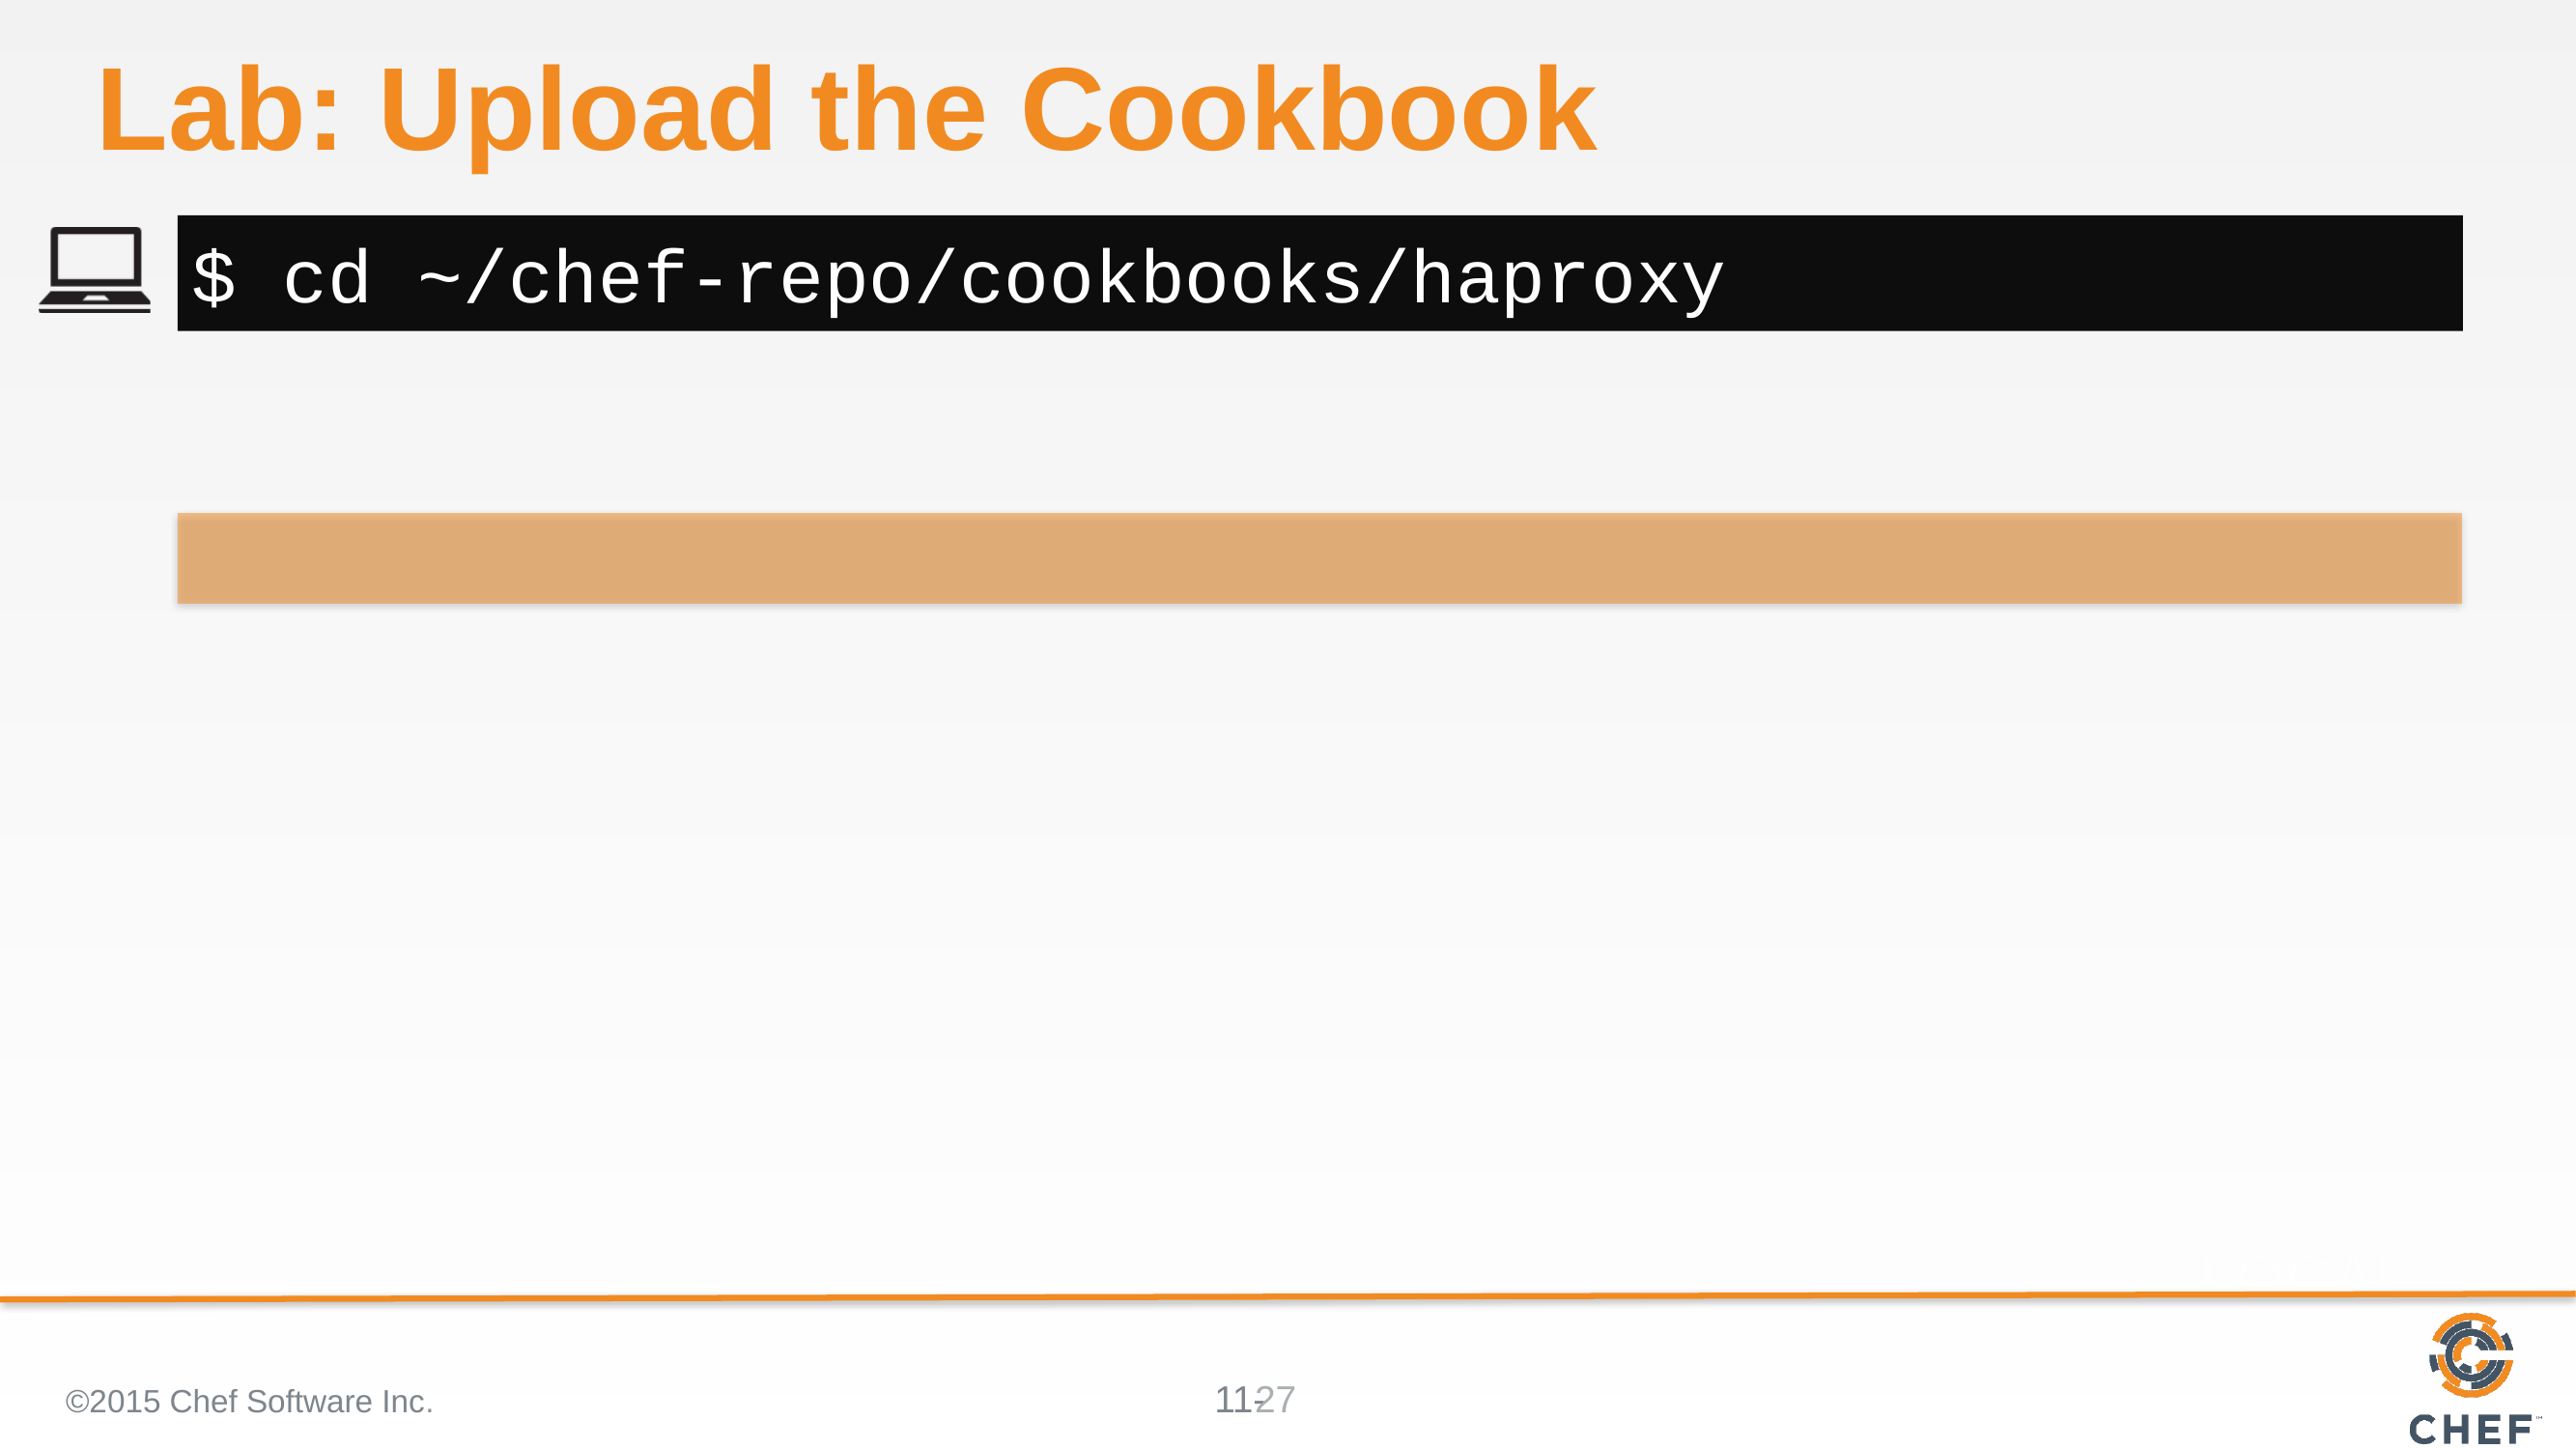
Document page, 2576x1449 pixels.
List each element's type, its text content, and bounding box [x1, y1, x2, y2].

footer ©2015 Chef Software Inc. [51, 1359, 952, 1440]
title Lab: Upload the Cookbook [96, 48, 2463, 180]
slide_number 27 [985, 1359, 1566, 1437]
picture [2399, 1297, 2550, 1449]
list $ cd ~/chef-repo/cookbooks/haproxy [177, 214, 2463, 331]
